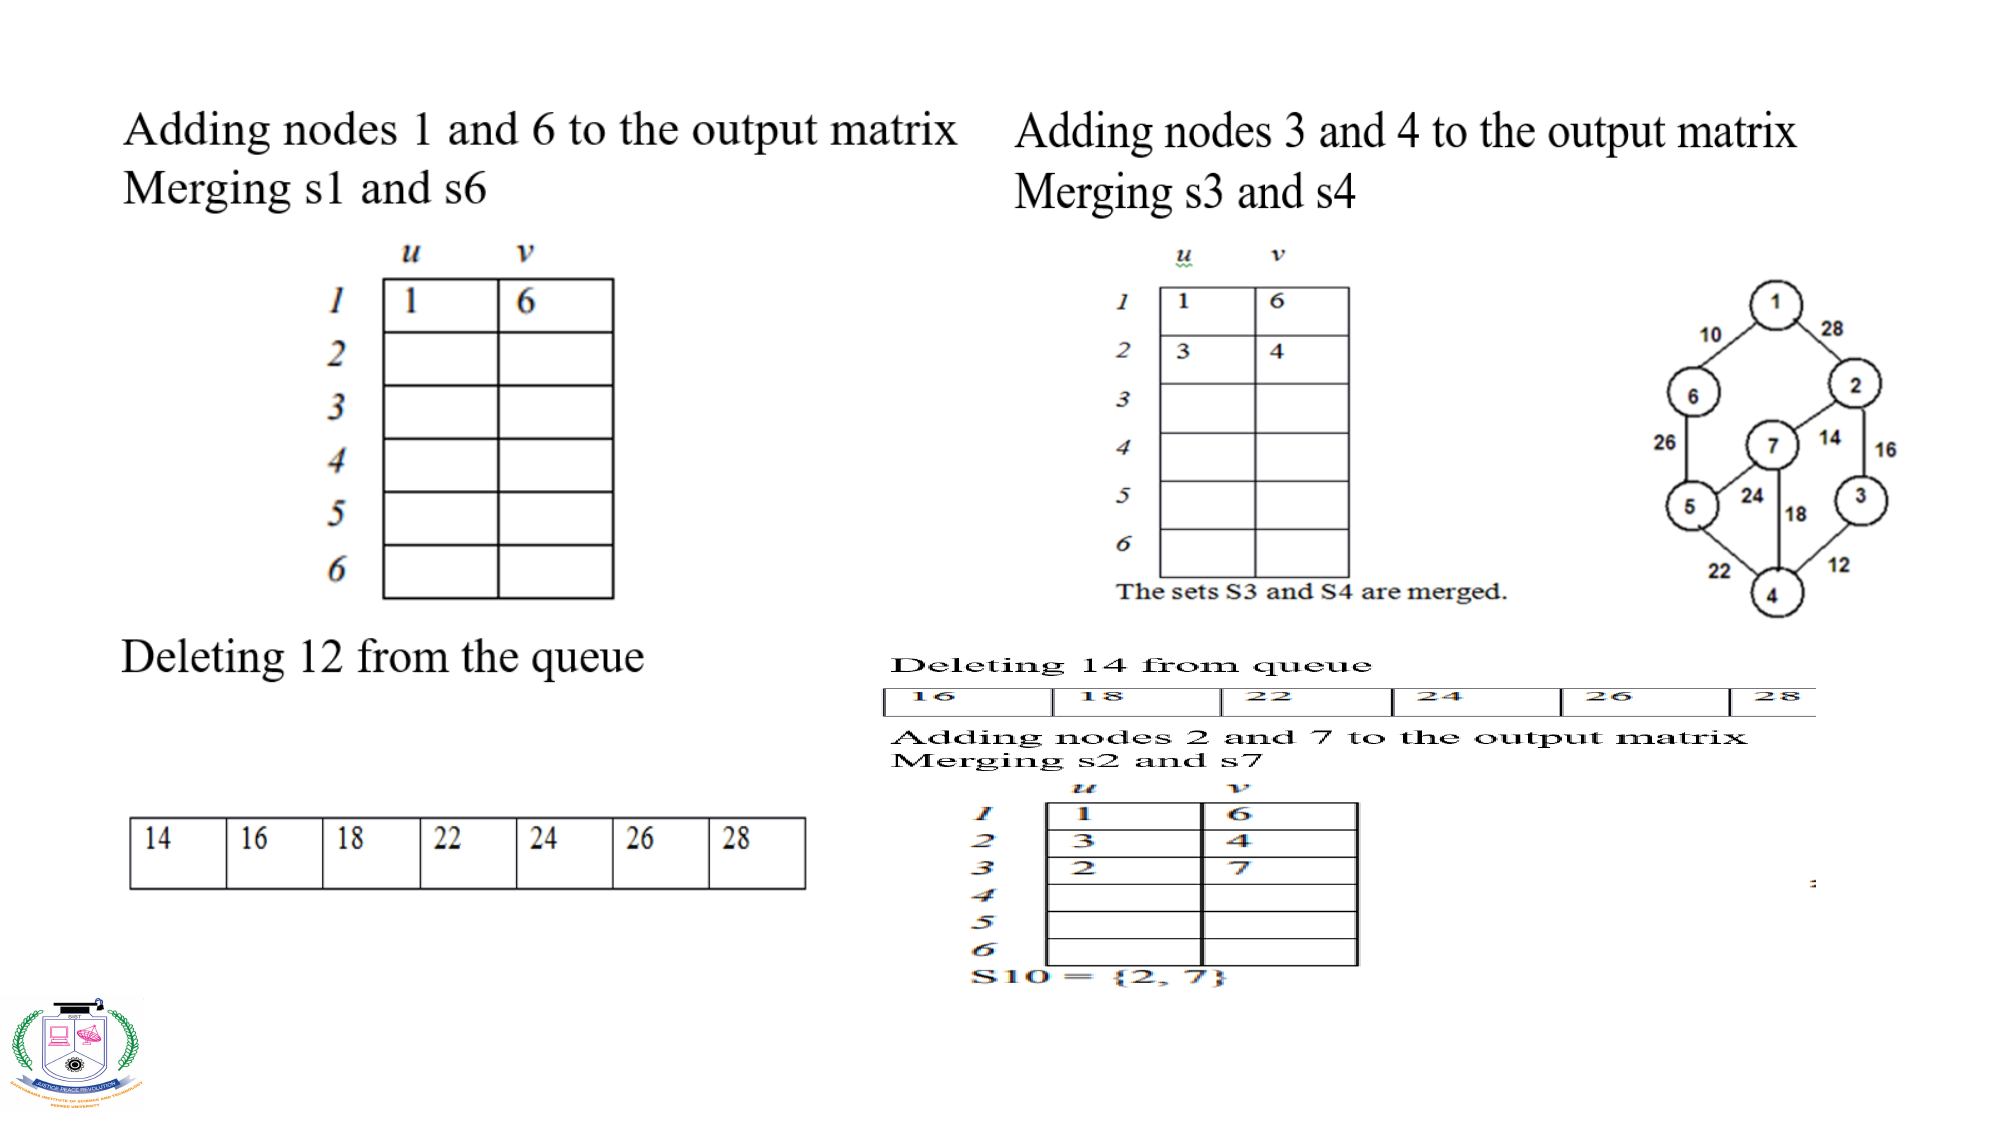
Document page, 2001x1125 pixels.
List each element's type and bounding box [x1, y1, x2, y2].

picture [0, 995, 144, 1112]
picture [107, 84, 1940, 996]
